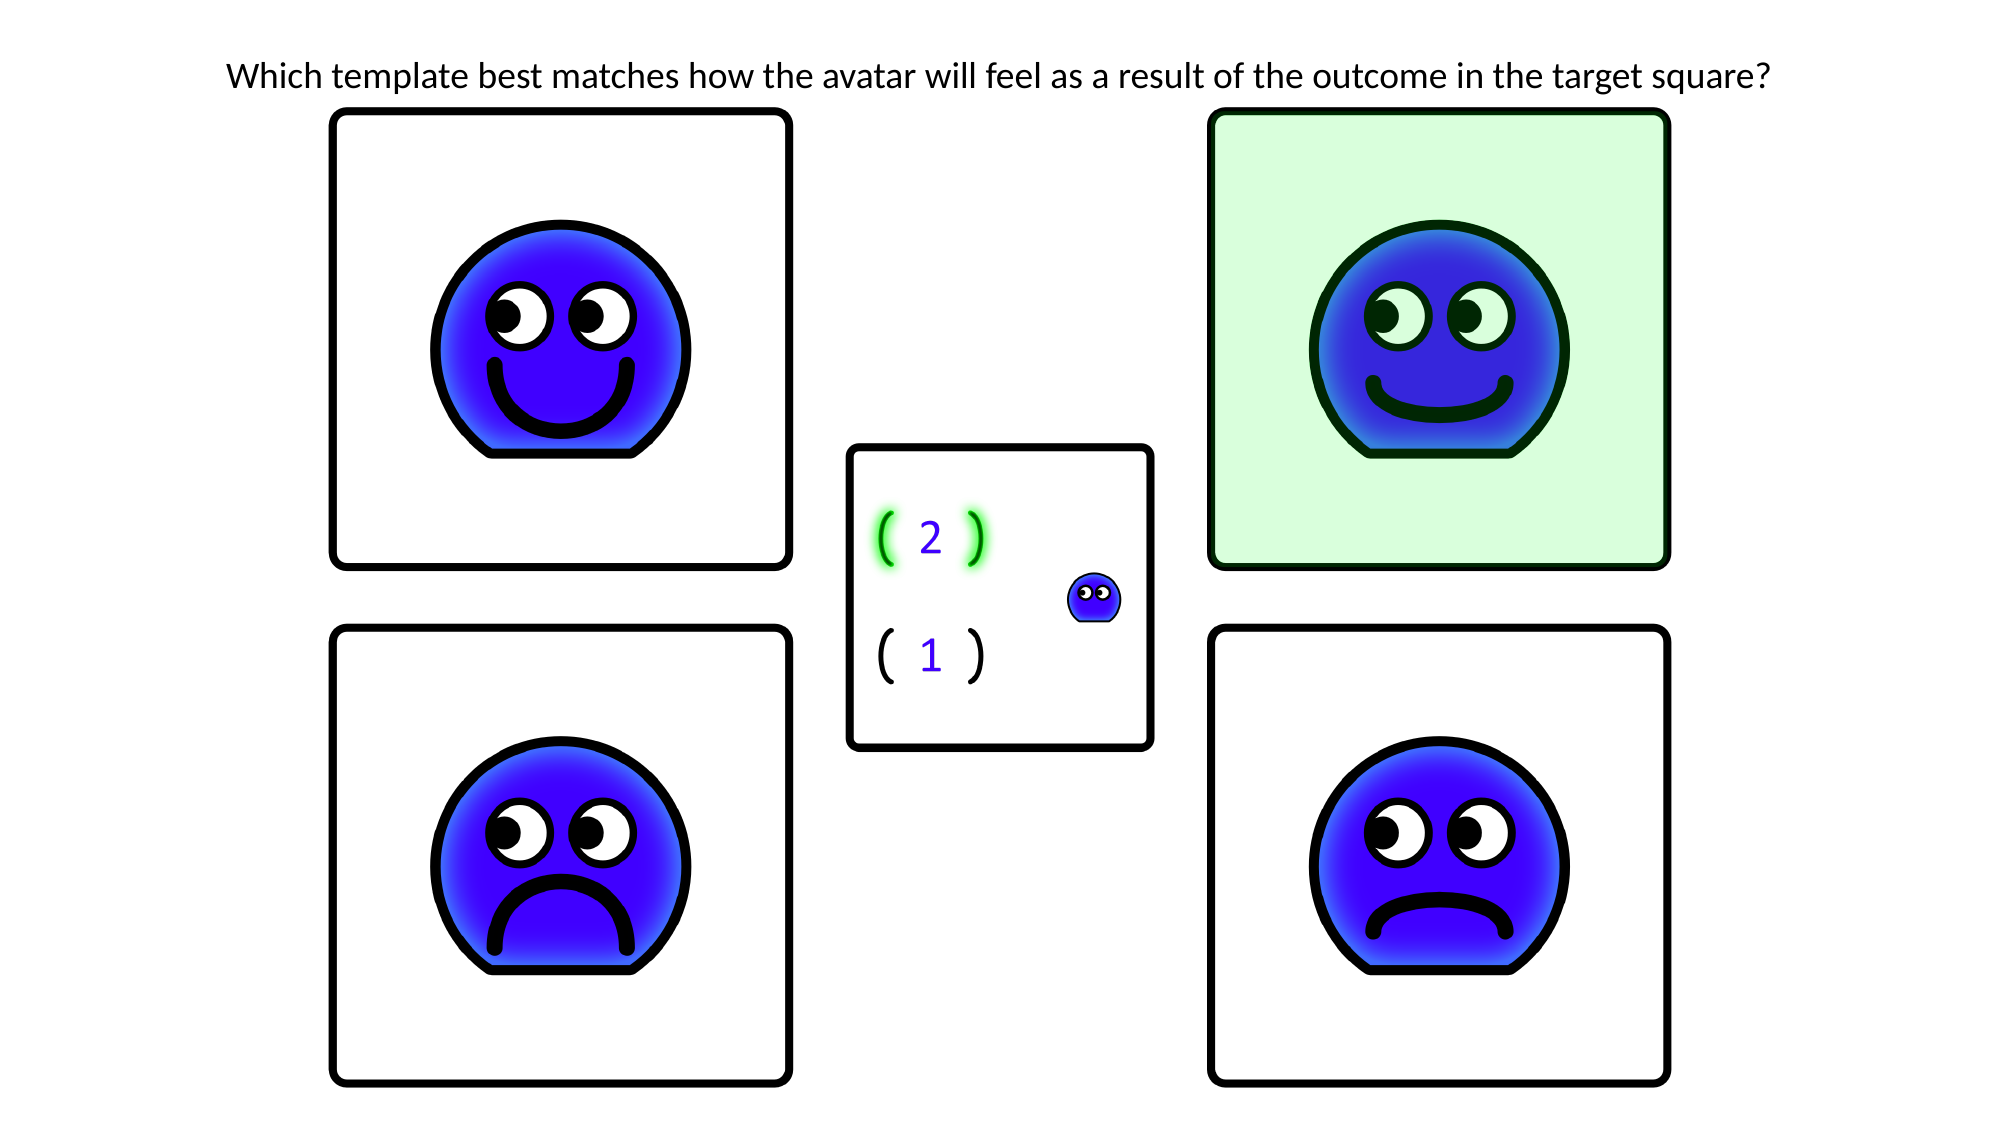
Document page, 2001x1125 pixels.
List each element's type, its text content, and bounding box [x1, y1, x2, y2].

picture [328, 106, 1672, 1088]
list Which template best matches how the avatar will feel as a result of the outcome in the target square? [137, 43, 1863, 107]
